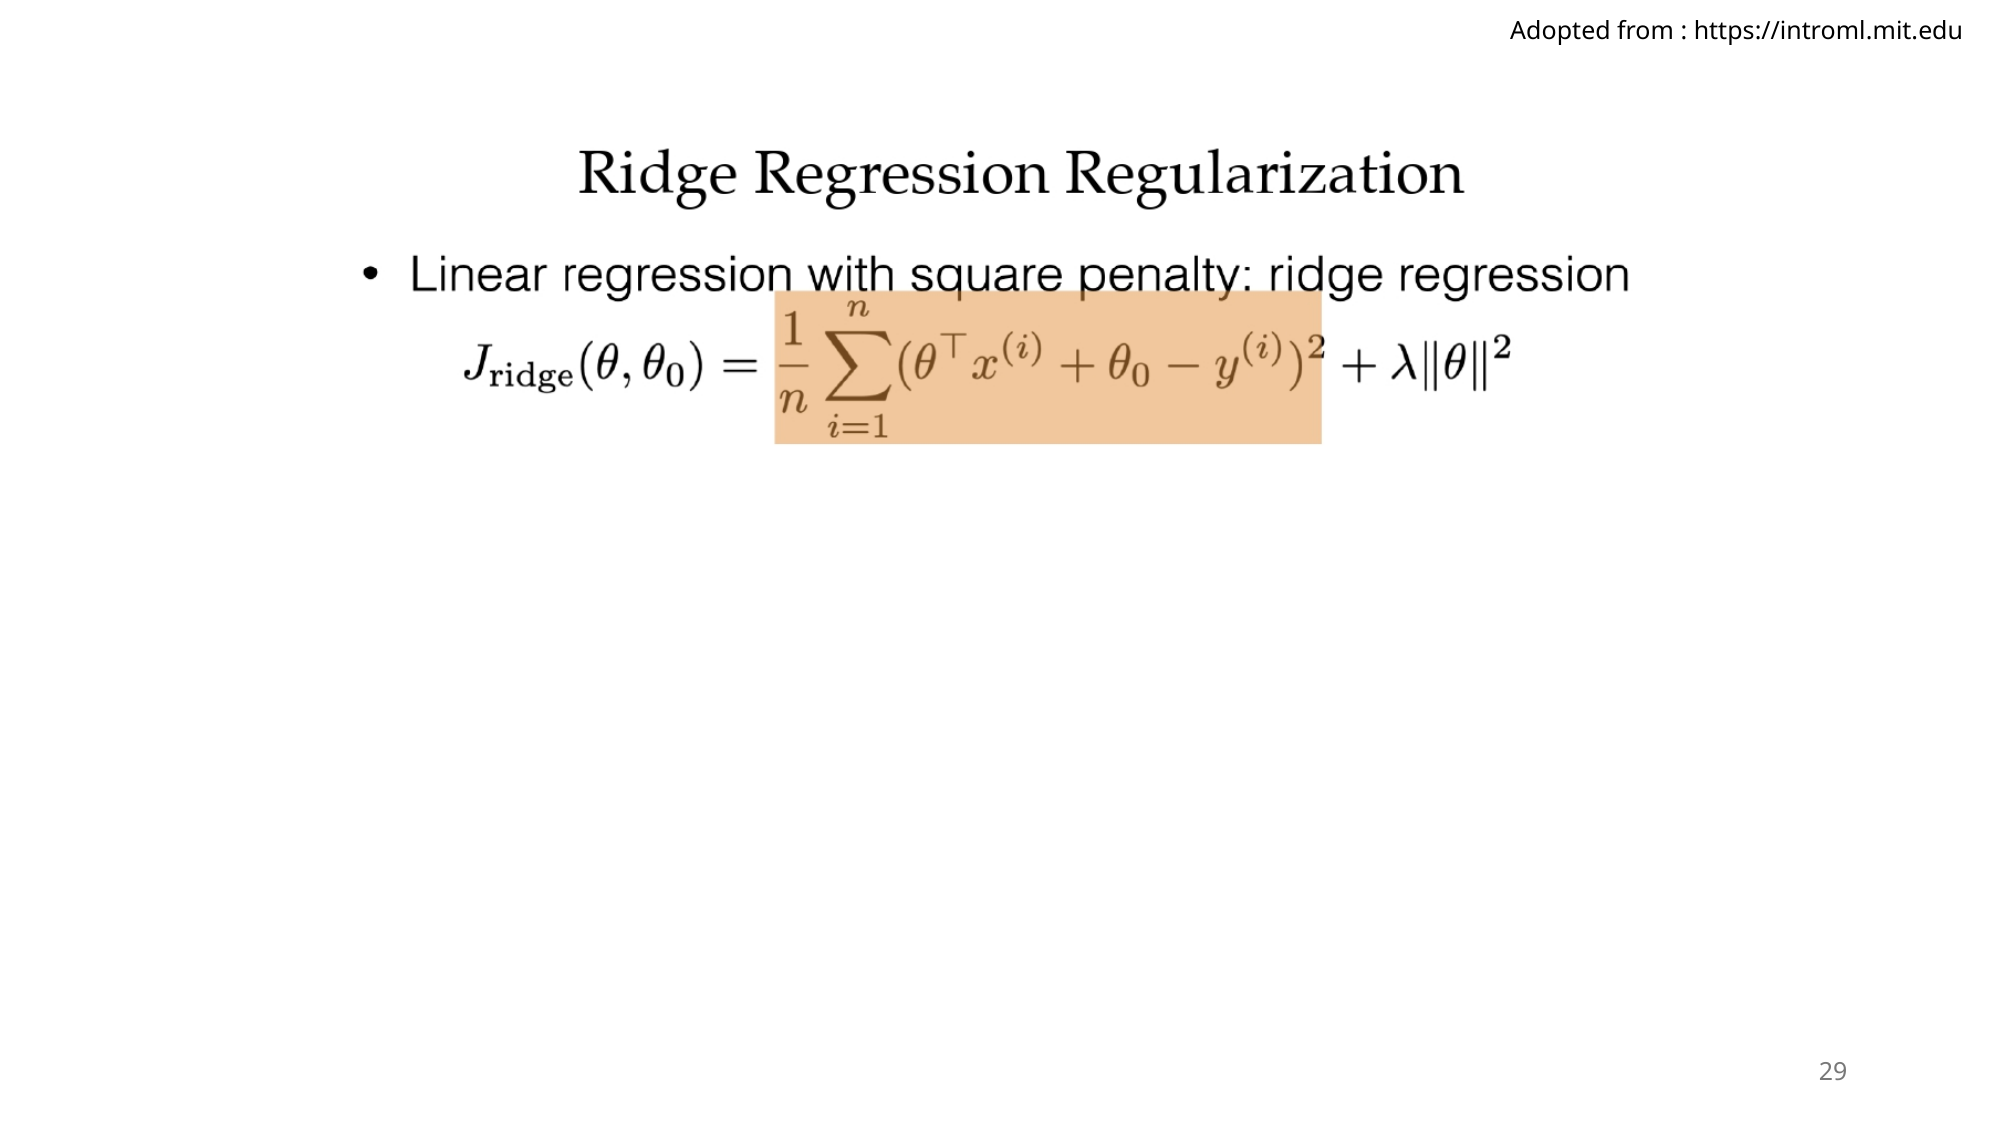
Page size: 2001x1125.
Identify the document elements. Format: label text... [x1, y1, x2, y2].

slide_number 29 [1412, 1056, 1863, 1103]
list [136, 59, 1907, 1056]
